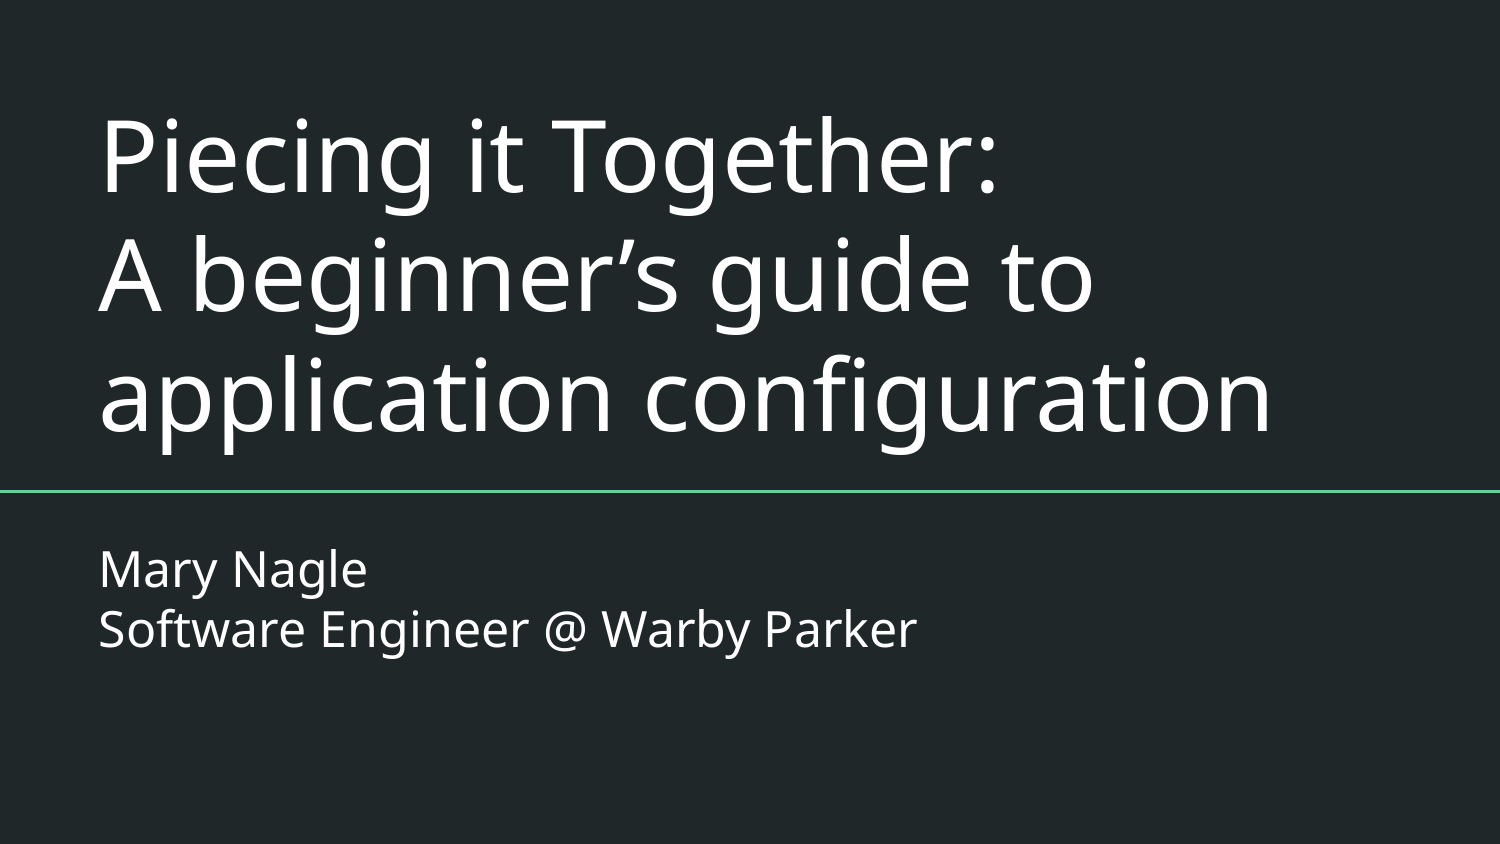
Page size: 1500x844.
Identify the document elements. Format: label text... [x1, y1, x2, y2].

subtitle Mary Nagle Software Engineer @ Warby Parker [83, 522, 1417, 626]
title Piecing it Together: A beginner’s guide to application configuration [83, 206, 1417, 467]
